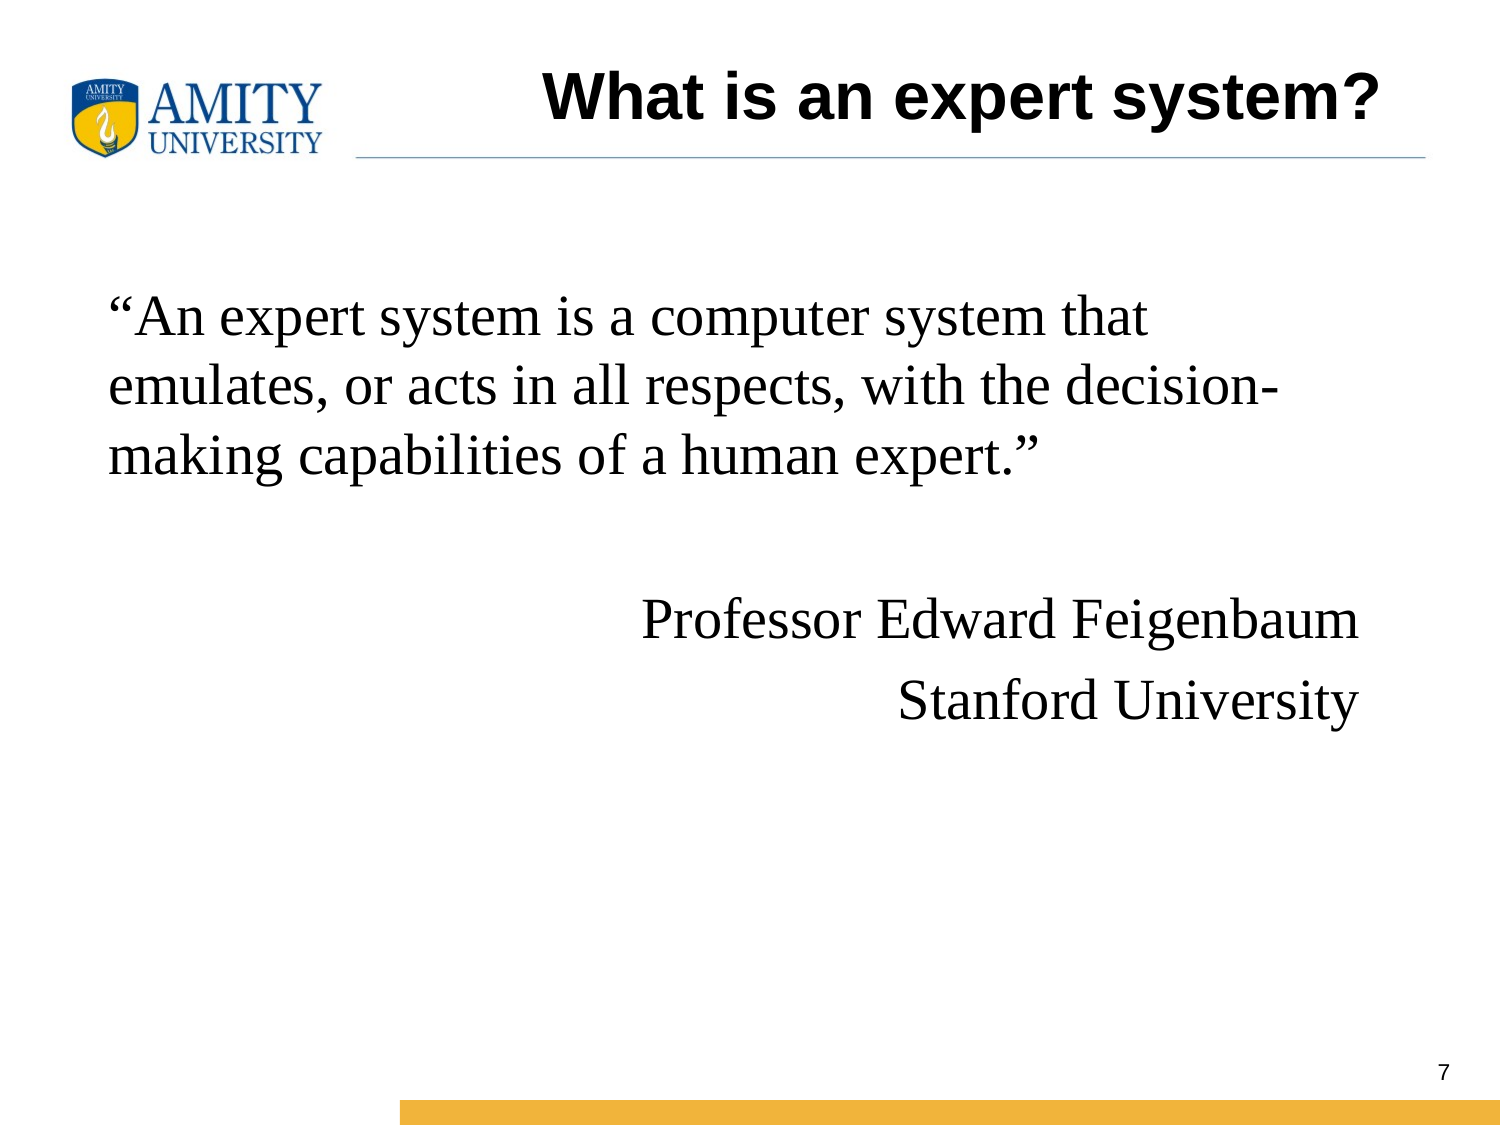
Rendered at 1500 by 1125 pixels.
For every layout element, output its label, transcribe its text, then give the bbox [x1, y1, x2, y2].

slide_number 7 [1115, 1049, 1466, 1125]
picture [0, 0, 1500, 188]
title What is an expert system? [500, 45, 1425, 233]
text_box “An expert system is a computer system that emulates, or acts in all respects, with the decision-making capabilities of a human expert.” Professor Edward Feigenbaum Stanford University [37, 187, 1375, 893]
